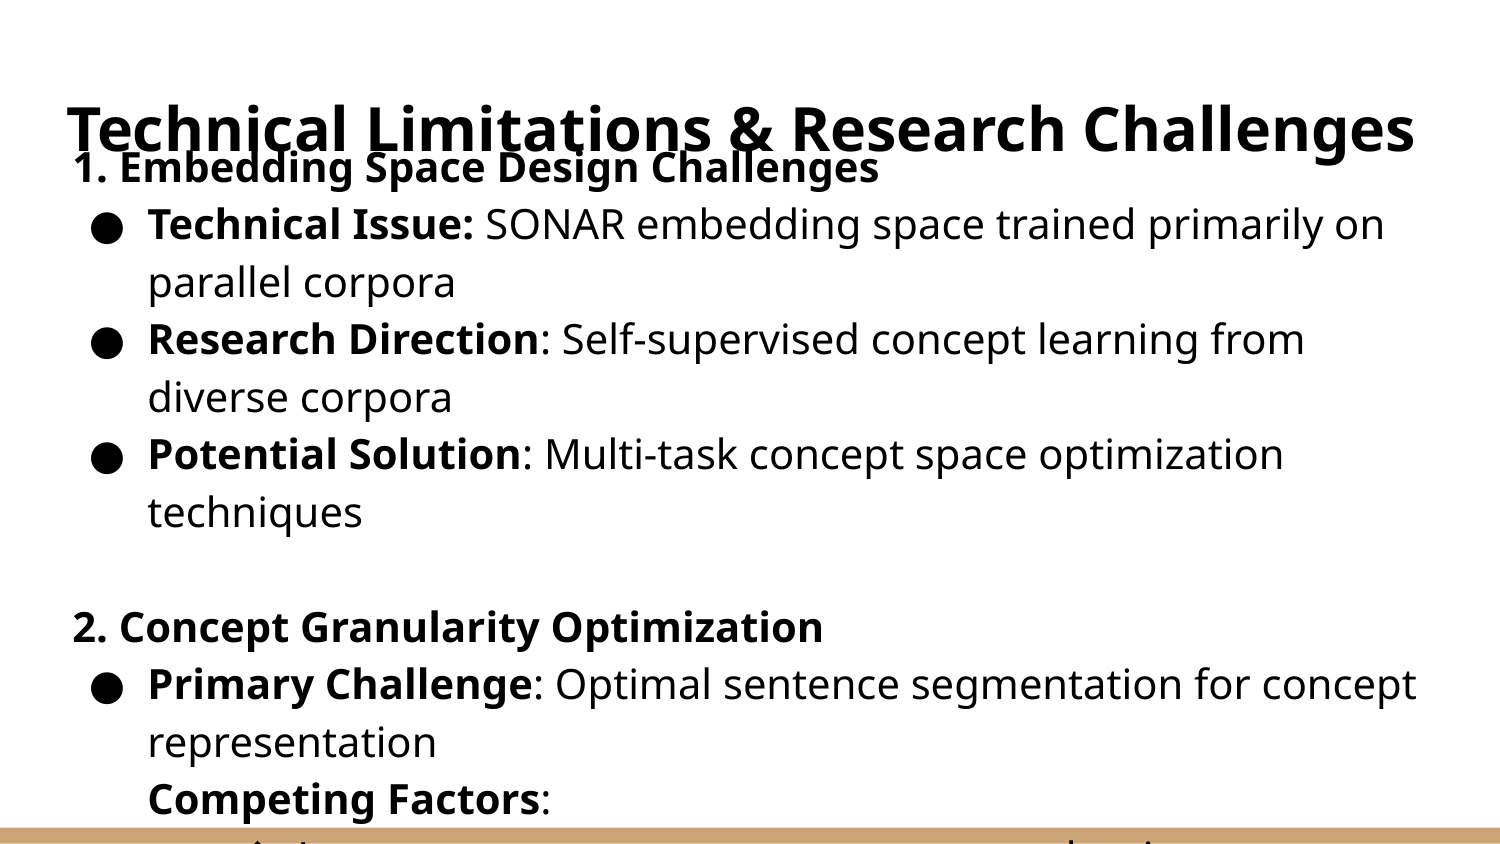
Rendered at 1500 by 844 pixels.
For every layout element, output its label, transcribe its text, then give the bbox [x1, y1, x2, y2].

list 1. Embedding Space Design Challenges Technical Issue: SONAR embedding space trained primarily on parallel corpora Research Direction: Self-supervised concept learning from diverse corpora Potential Solution: Multi-task concept space optimization techniques 2. Concept Granularity Optimization Primary Challenge: Optimal sentence segmentation for concept representation Competing Factors: Longer concepts capture more context but increase sparsity Shorter concepts improve generalization but lose coherence Research Opportunity: Dynamic concept granularity based on semantic density [57, 117, 1455, 669]
title Technical Limitations & Research Challenges [51, 64, 1449, 201]
